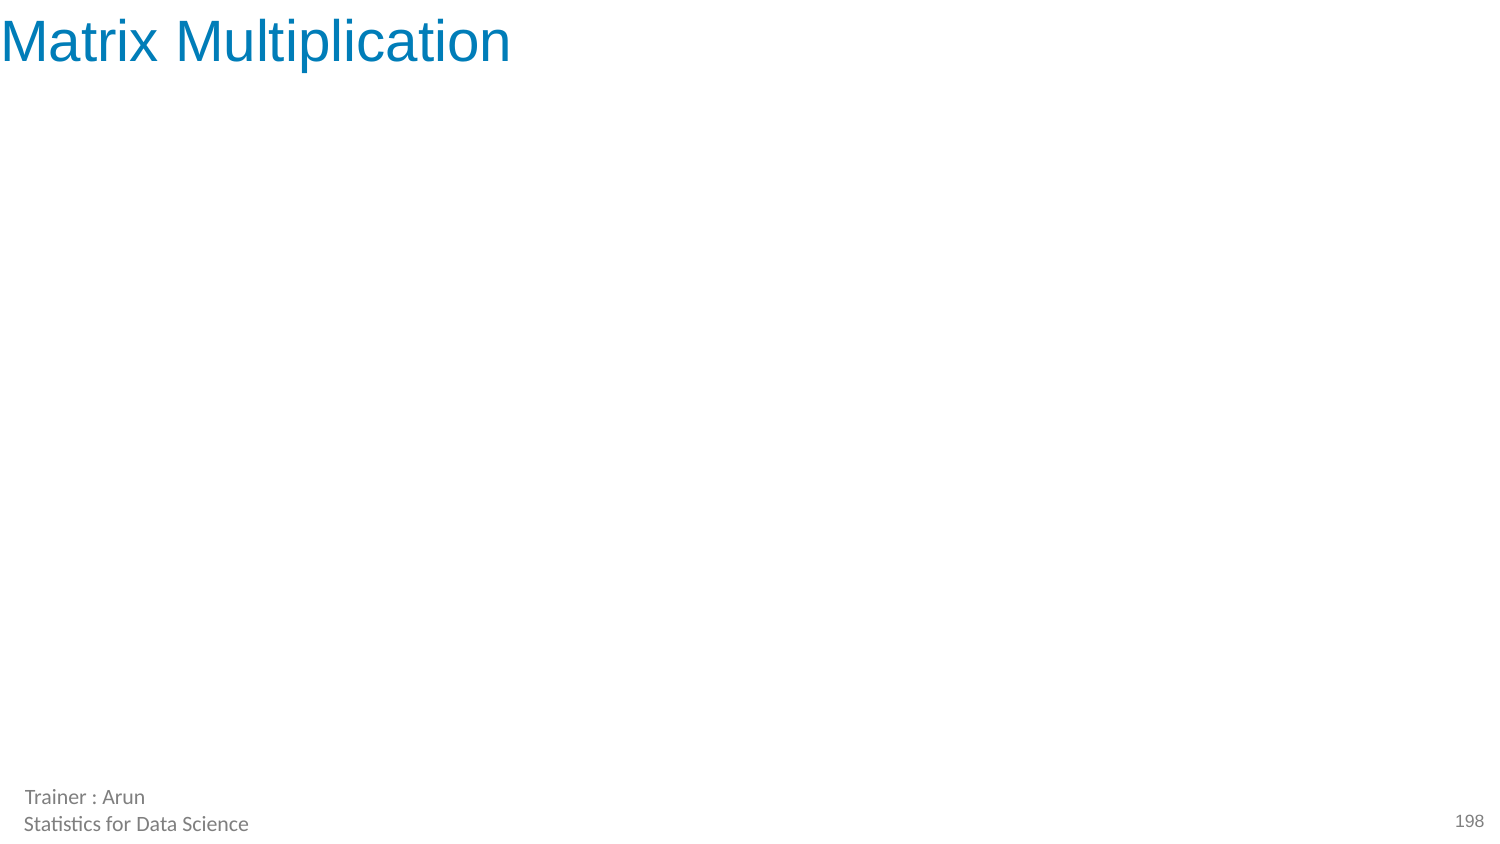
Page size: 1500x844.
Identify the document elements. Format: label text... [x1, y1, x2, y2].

title Matrix Multiplication [0, 3, 705, 109]
